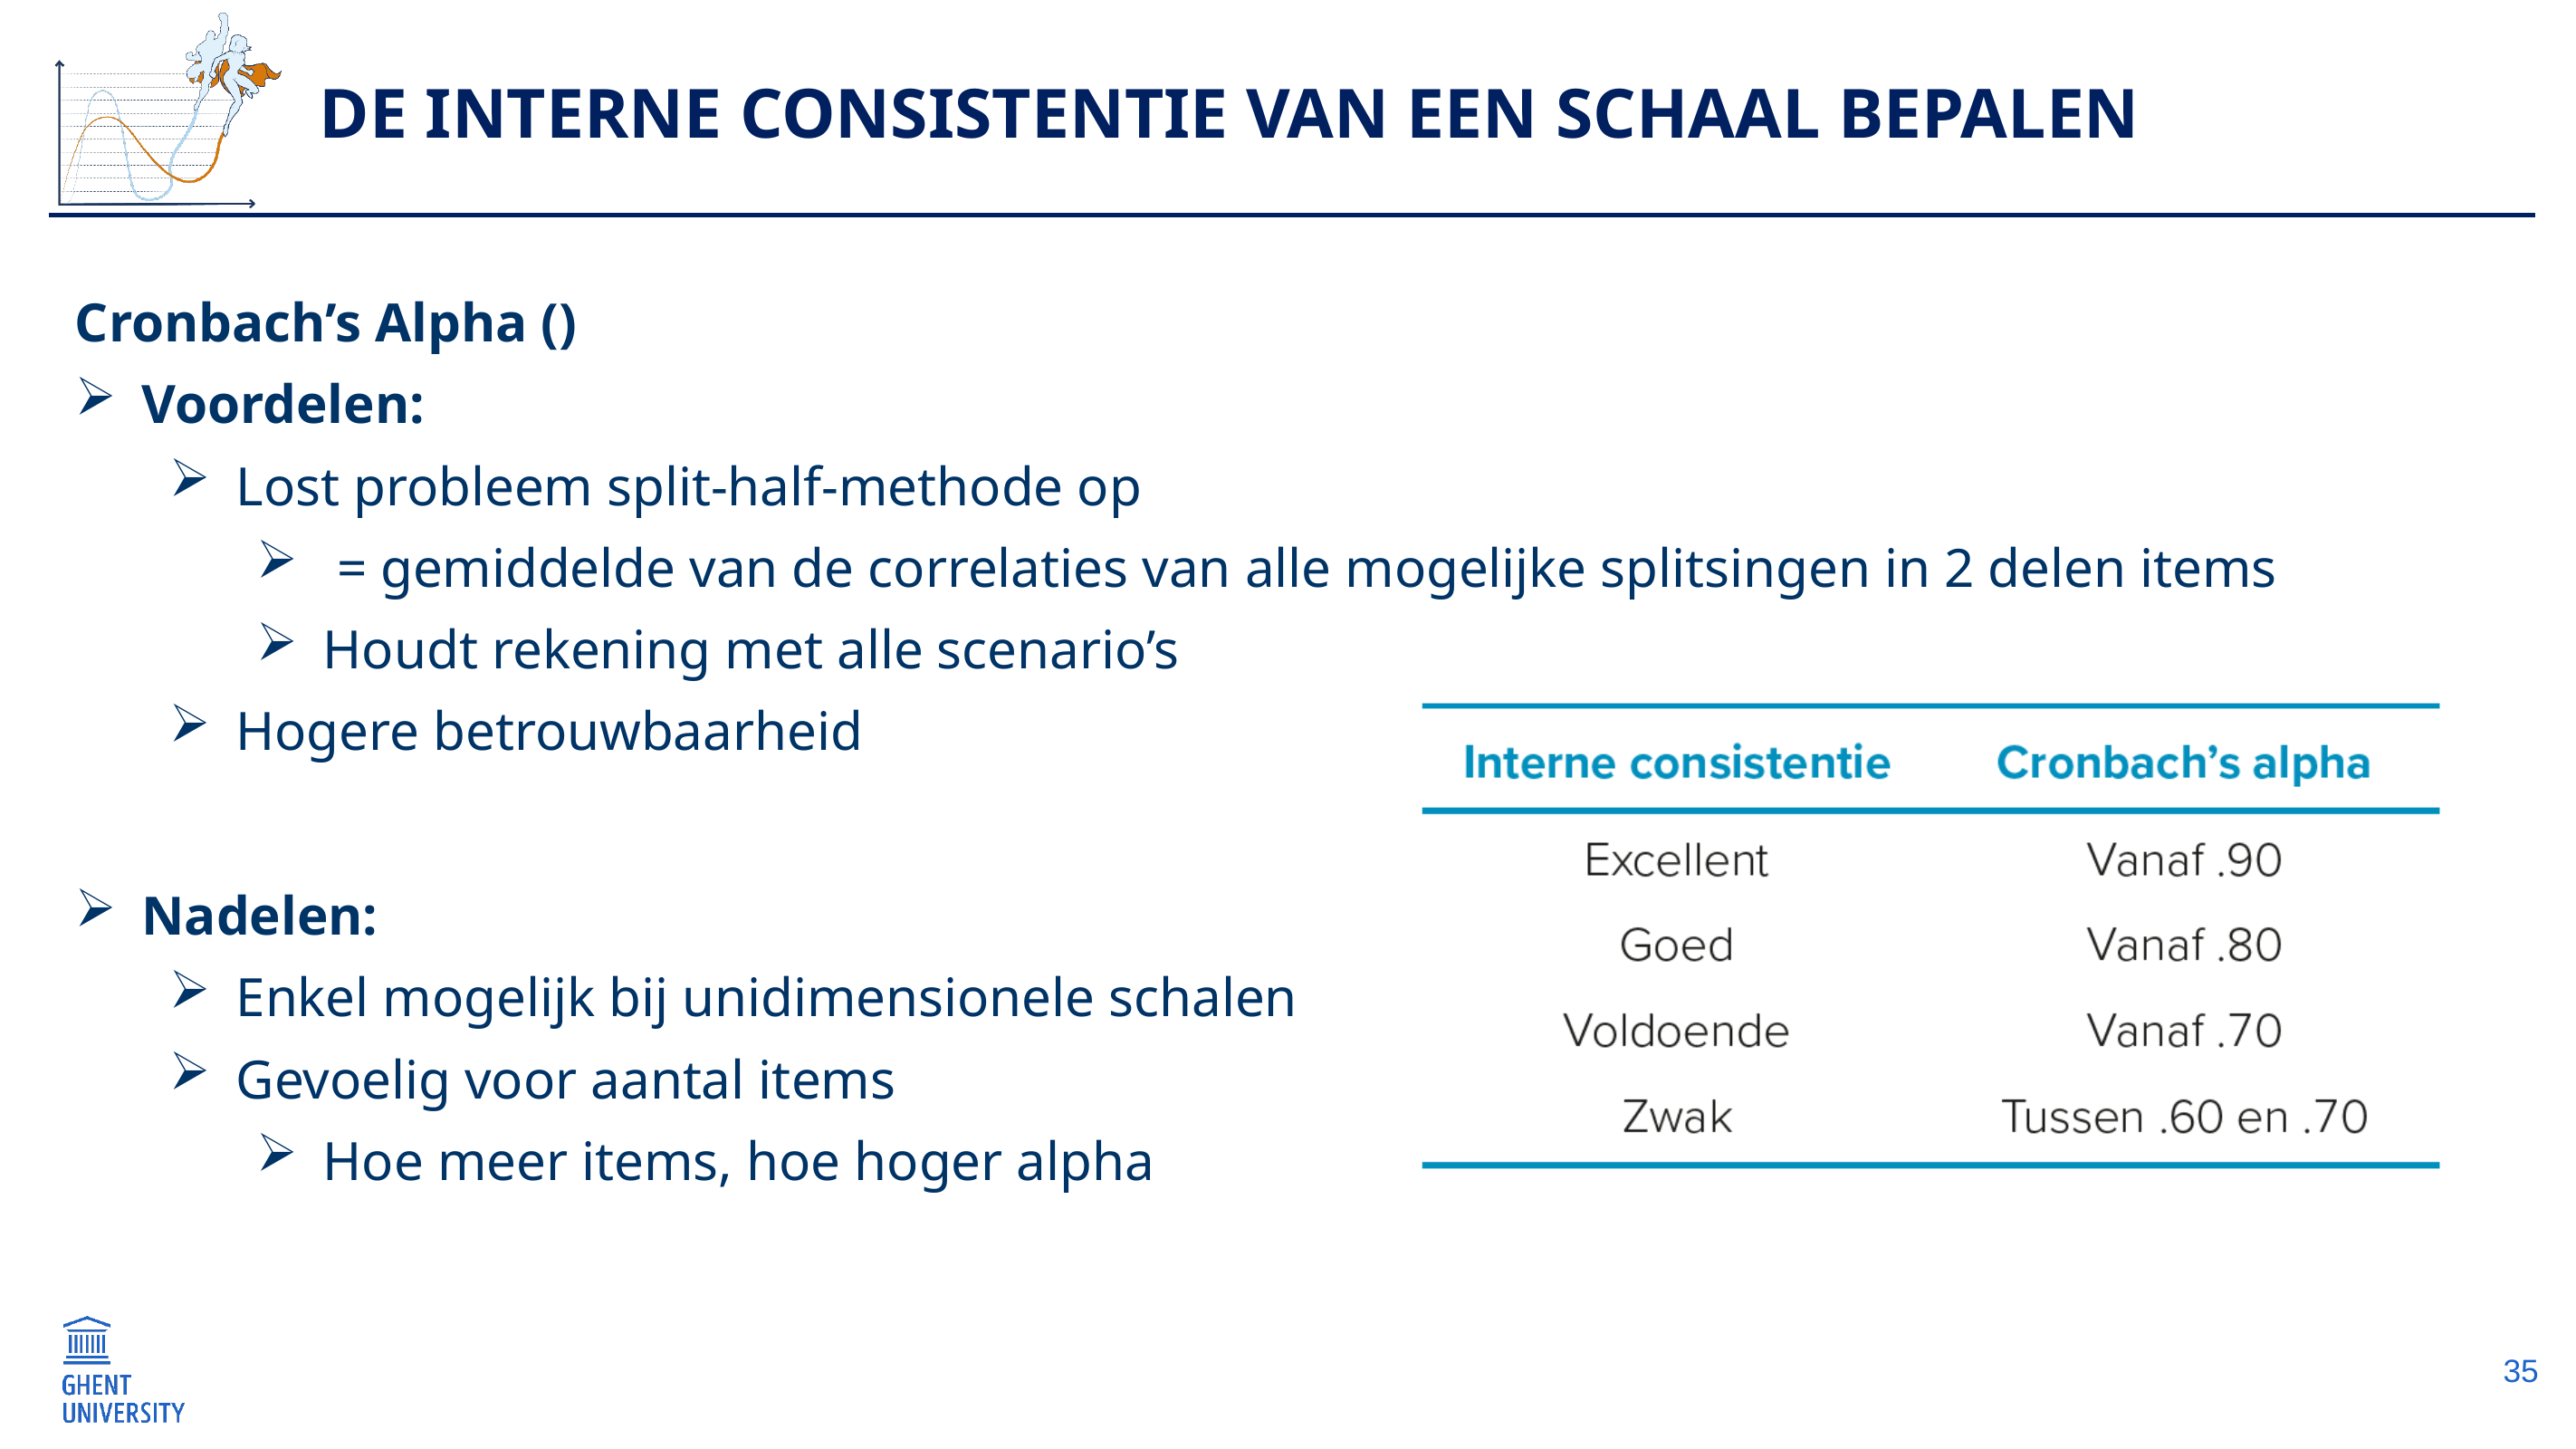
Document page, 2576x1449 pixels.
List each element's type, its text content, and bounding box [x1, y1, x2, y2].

picture [5, 0, 306, 318]
picture [1413, 689, 2465, 1180]
picture [62, 1175, 411, 1449]
title De interne consistentie van een schaal bepalen [305, 18, 2527, 159]
slide_number 35 [2415, 1330, 2553, 1408]
